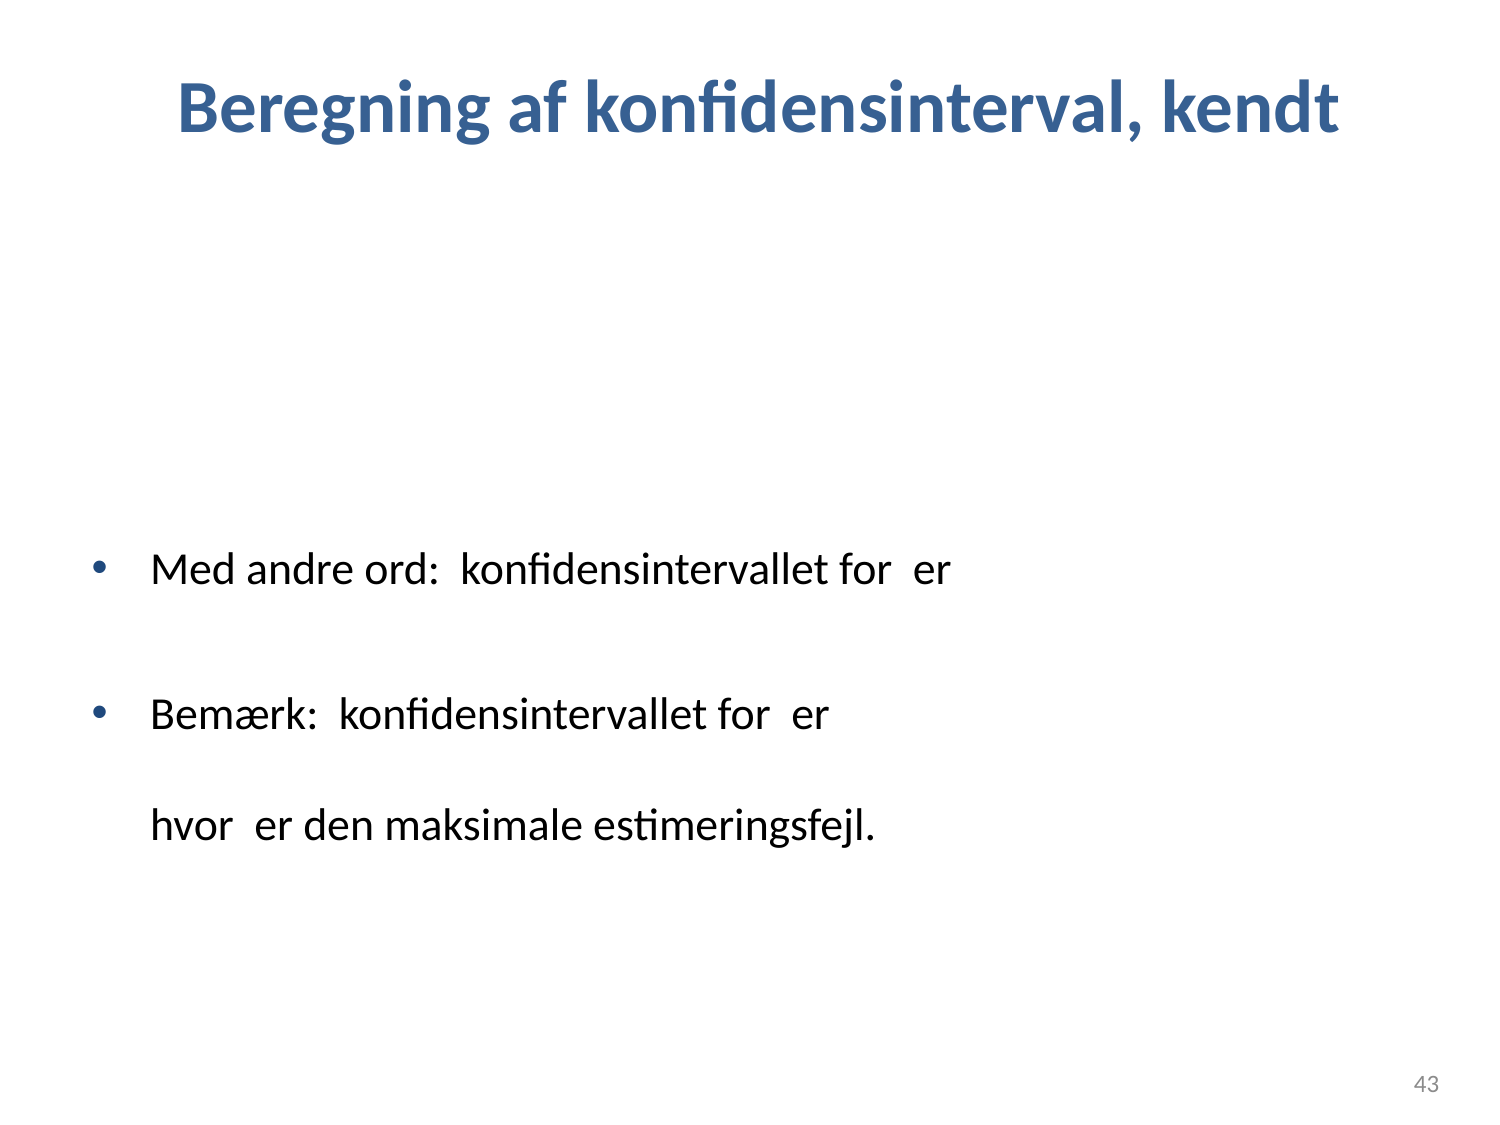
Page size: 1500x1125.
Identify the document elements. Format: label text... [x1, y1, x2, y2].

slide_number 43 [1104, 1058, 1455, 1107]
